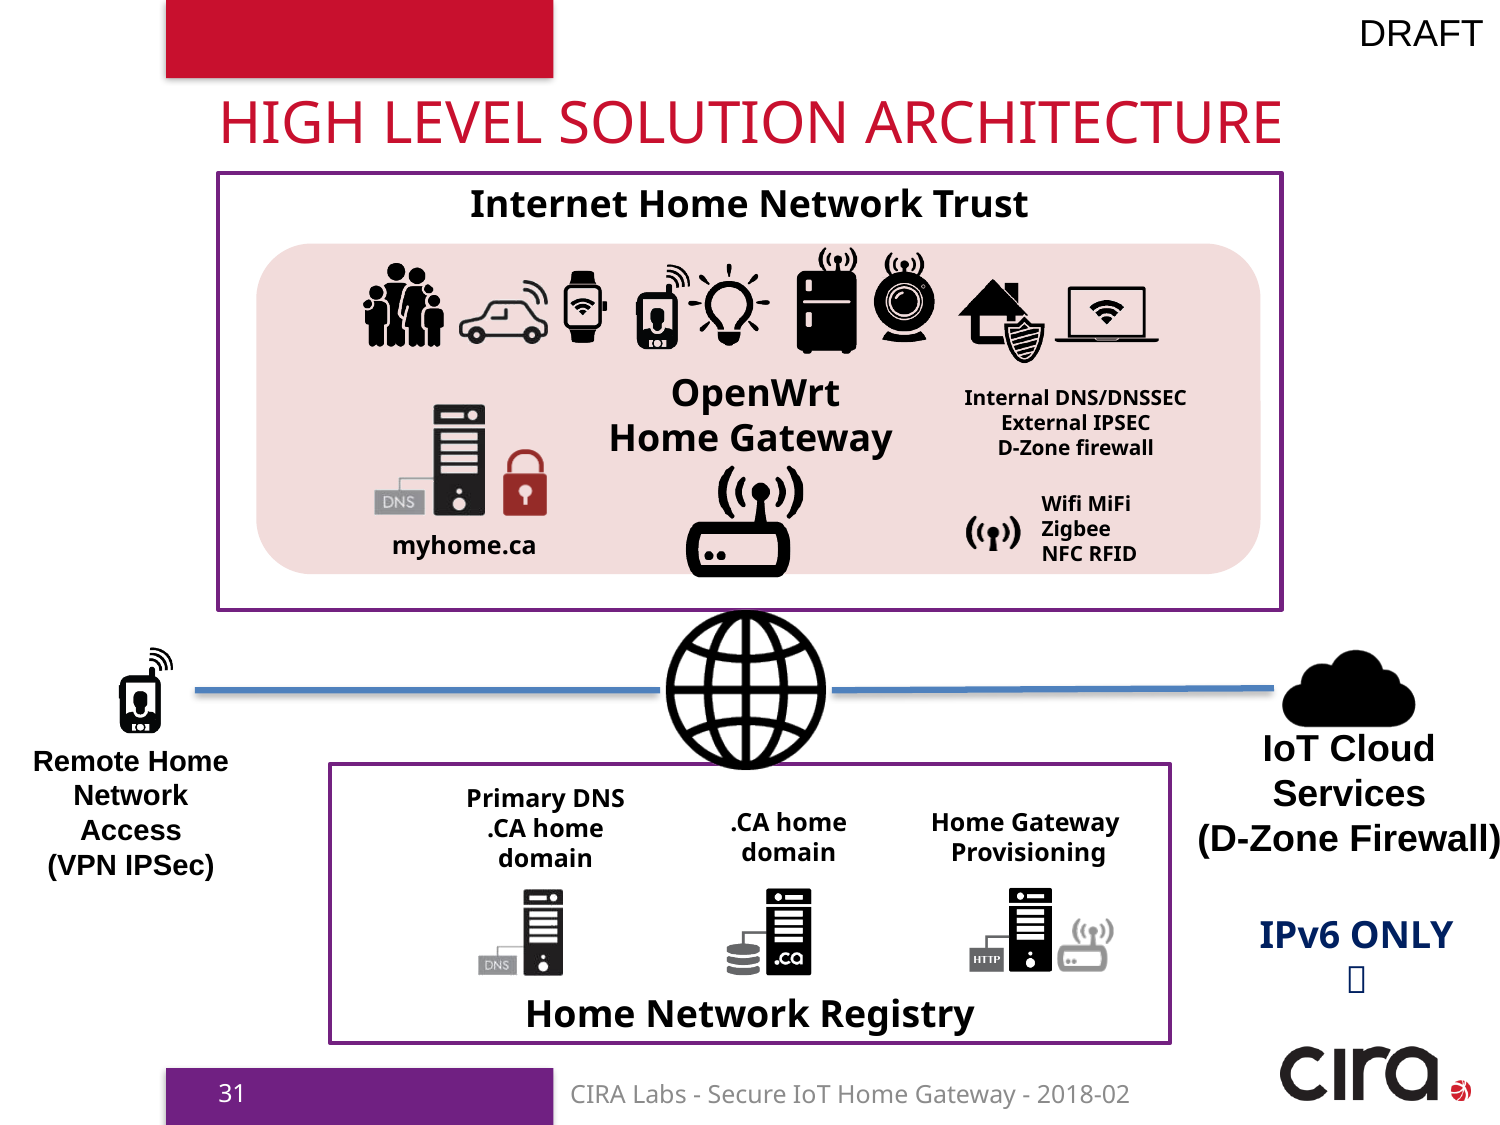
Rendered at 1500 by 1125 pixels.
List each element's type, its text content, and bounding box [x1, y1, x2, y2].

text_box Internal DNS/DNSSEC External IPSEC D-Zone firewall [949, 377, 1202, 467]
picture [374, 404, 485, 517]
text_box Wifi MiFi Zigbee NFC RFID [1026, 483, 1183, 574]
picture [477, 889, 564, 977]
text_box Primary DNS .CA home domain [430, 775, 661, 880]
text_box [354, 243, 1050, 370]
picture [1280, 1046, 1471, 1101]
text_box Internet Home Network Trust [216, 171, 1284, 612]
picture [659, 604, 833, 777]
footer CIRA Labs - Secure IoT Home Gateway - 2018-02 [555, 1066, 1312, 1125]
picture [487, 444, 563, 520]
text_box Home Gateway Provisioning [916, 798, 1142, 874]
picture [96, 641, 196, 739]
picture [719, 882, 818, 981]
picture [1052, 260, 1161, 368]
text_box myhome.ca [377, 526, 552, 567]
picture [964, 882, 1117, 977]
text_box .CA home domain [679, 798, 899, 874]
slide_number 31 [203, 1064, 554, 1125]
text_box Home Network Registry [328, 762, 1172, 1045]
text_box Remote Home Network Access (VPN IPSec) [5, 734, 257, 889]
text_box IPv6 ONLY  [1244, 903, 1469, 1009]
text_box IoT Cloud Services (D-Zone Firewall) [1182, 716, 1500, 866]
title High Level SOLUTION Architecture [203, 78, 1422, 266]
picture [962, 509, 1025, 551]
picture [1273, 612, 1426, 764]
picture [678, 455, 811, 587]
